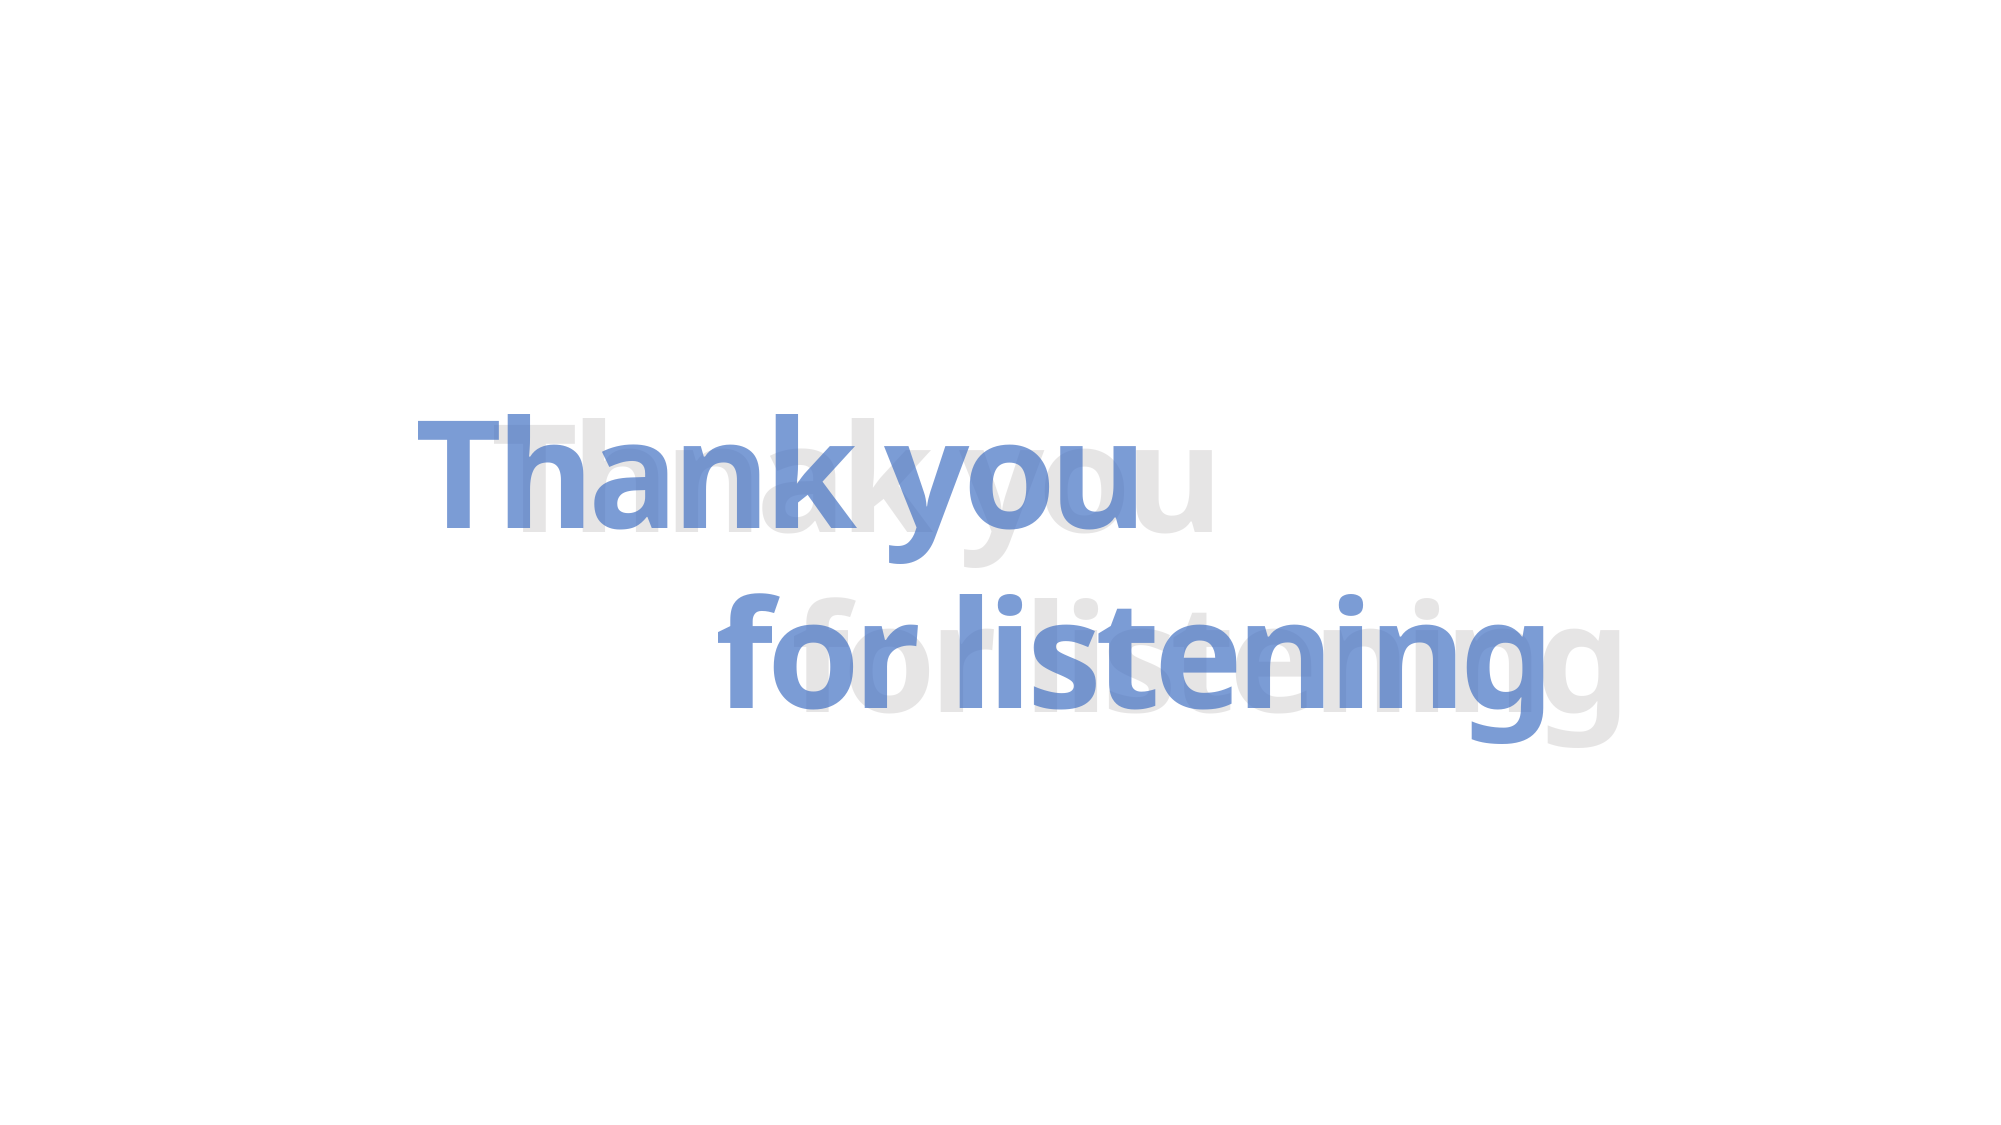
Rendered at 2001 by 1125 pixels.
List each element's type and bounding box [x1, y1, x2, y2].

text_box [426, 371, 1621, 754]
